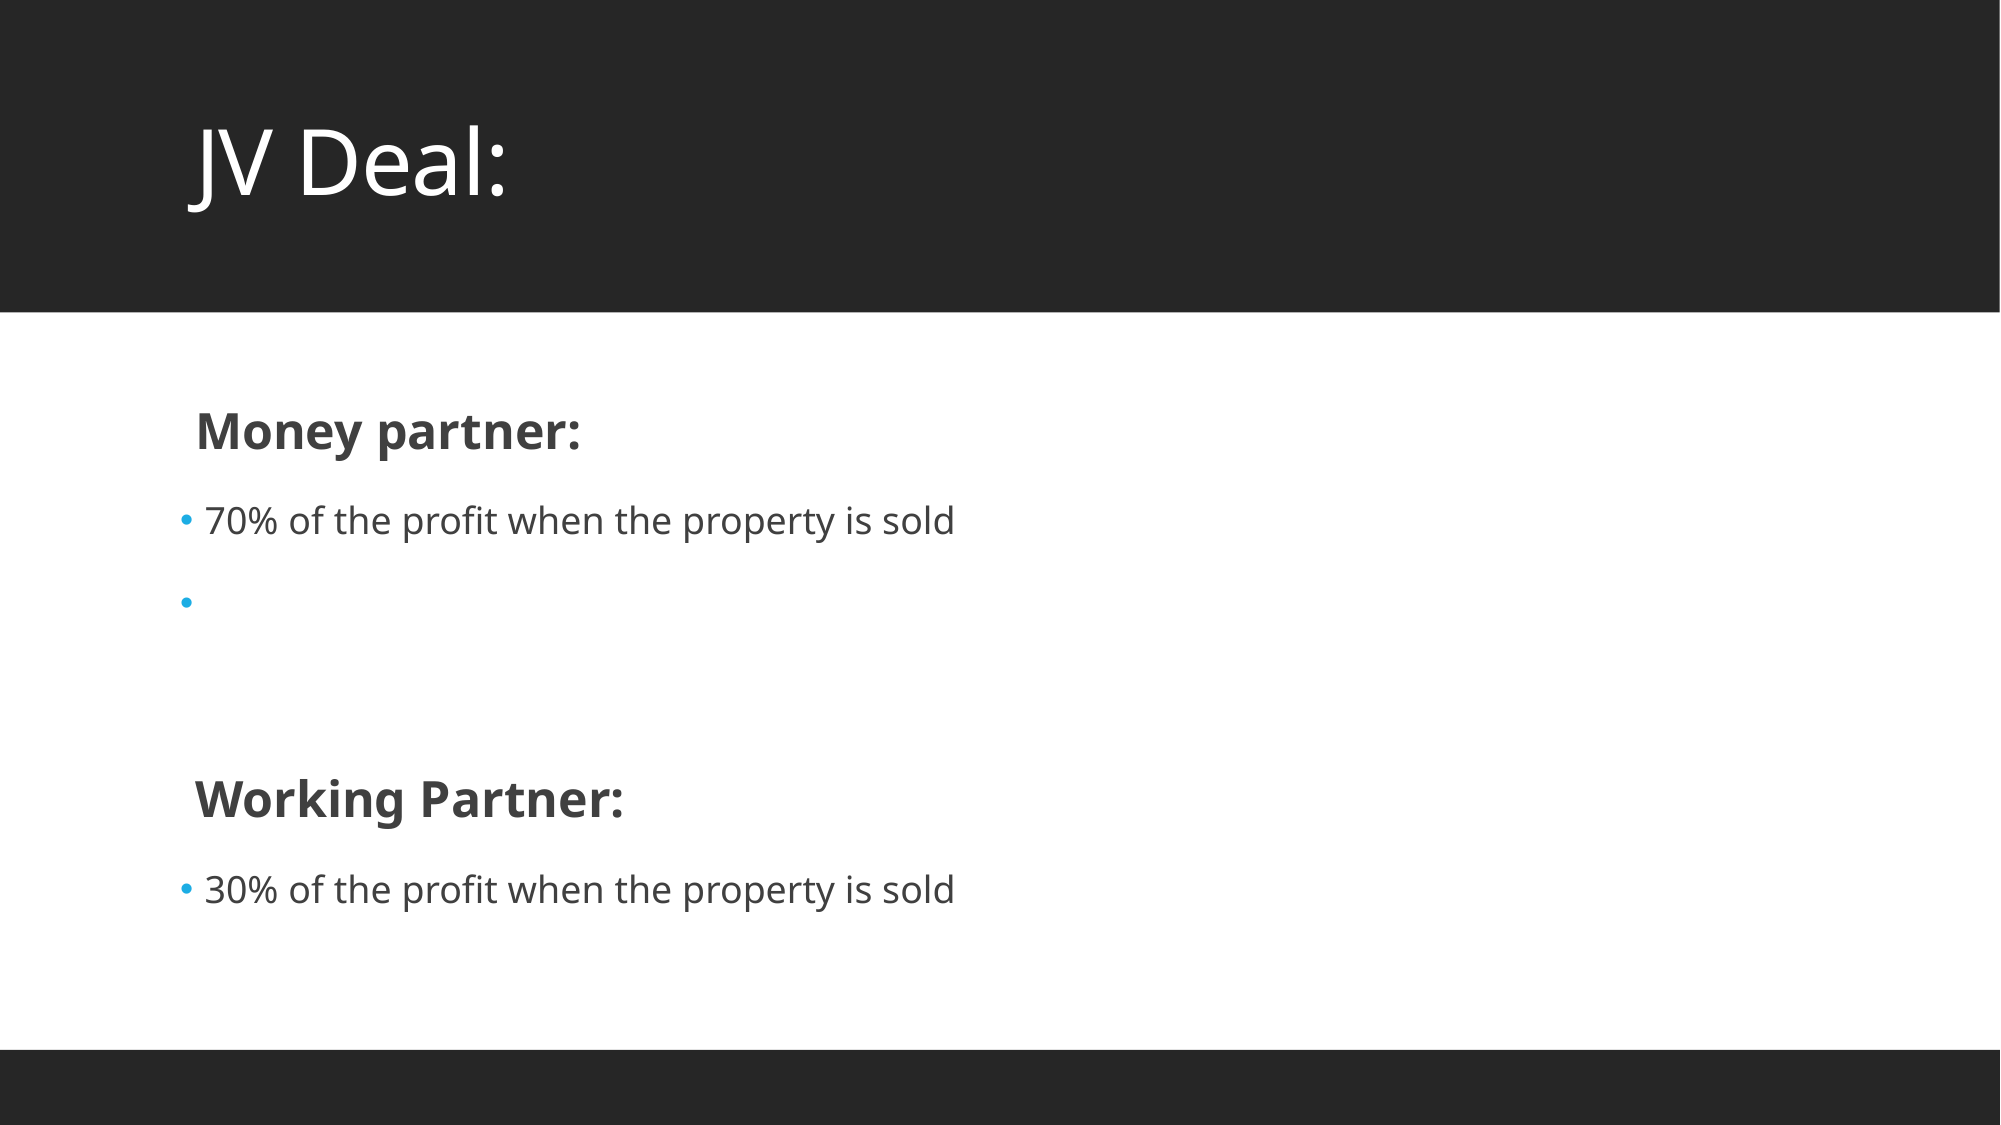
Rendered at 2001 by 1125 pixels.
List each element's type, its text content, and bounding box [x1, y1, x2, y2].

text_box [0, 314, 2000, 1049]
text_box [0, 0, 2000, 314]
text_box [0, 1049, 2000, 1125]
title JV Deal: [180, 47, 1830, 285]
list Money partner: 70% of the profit when the property is sold Working Partner: 30% of the profit when the property is sold [179, 379, 1830, 963]
